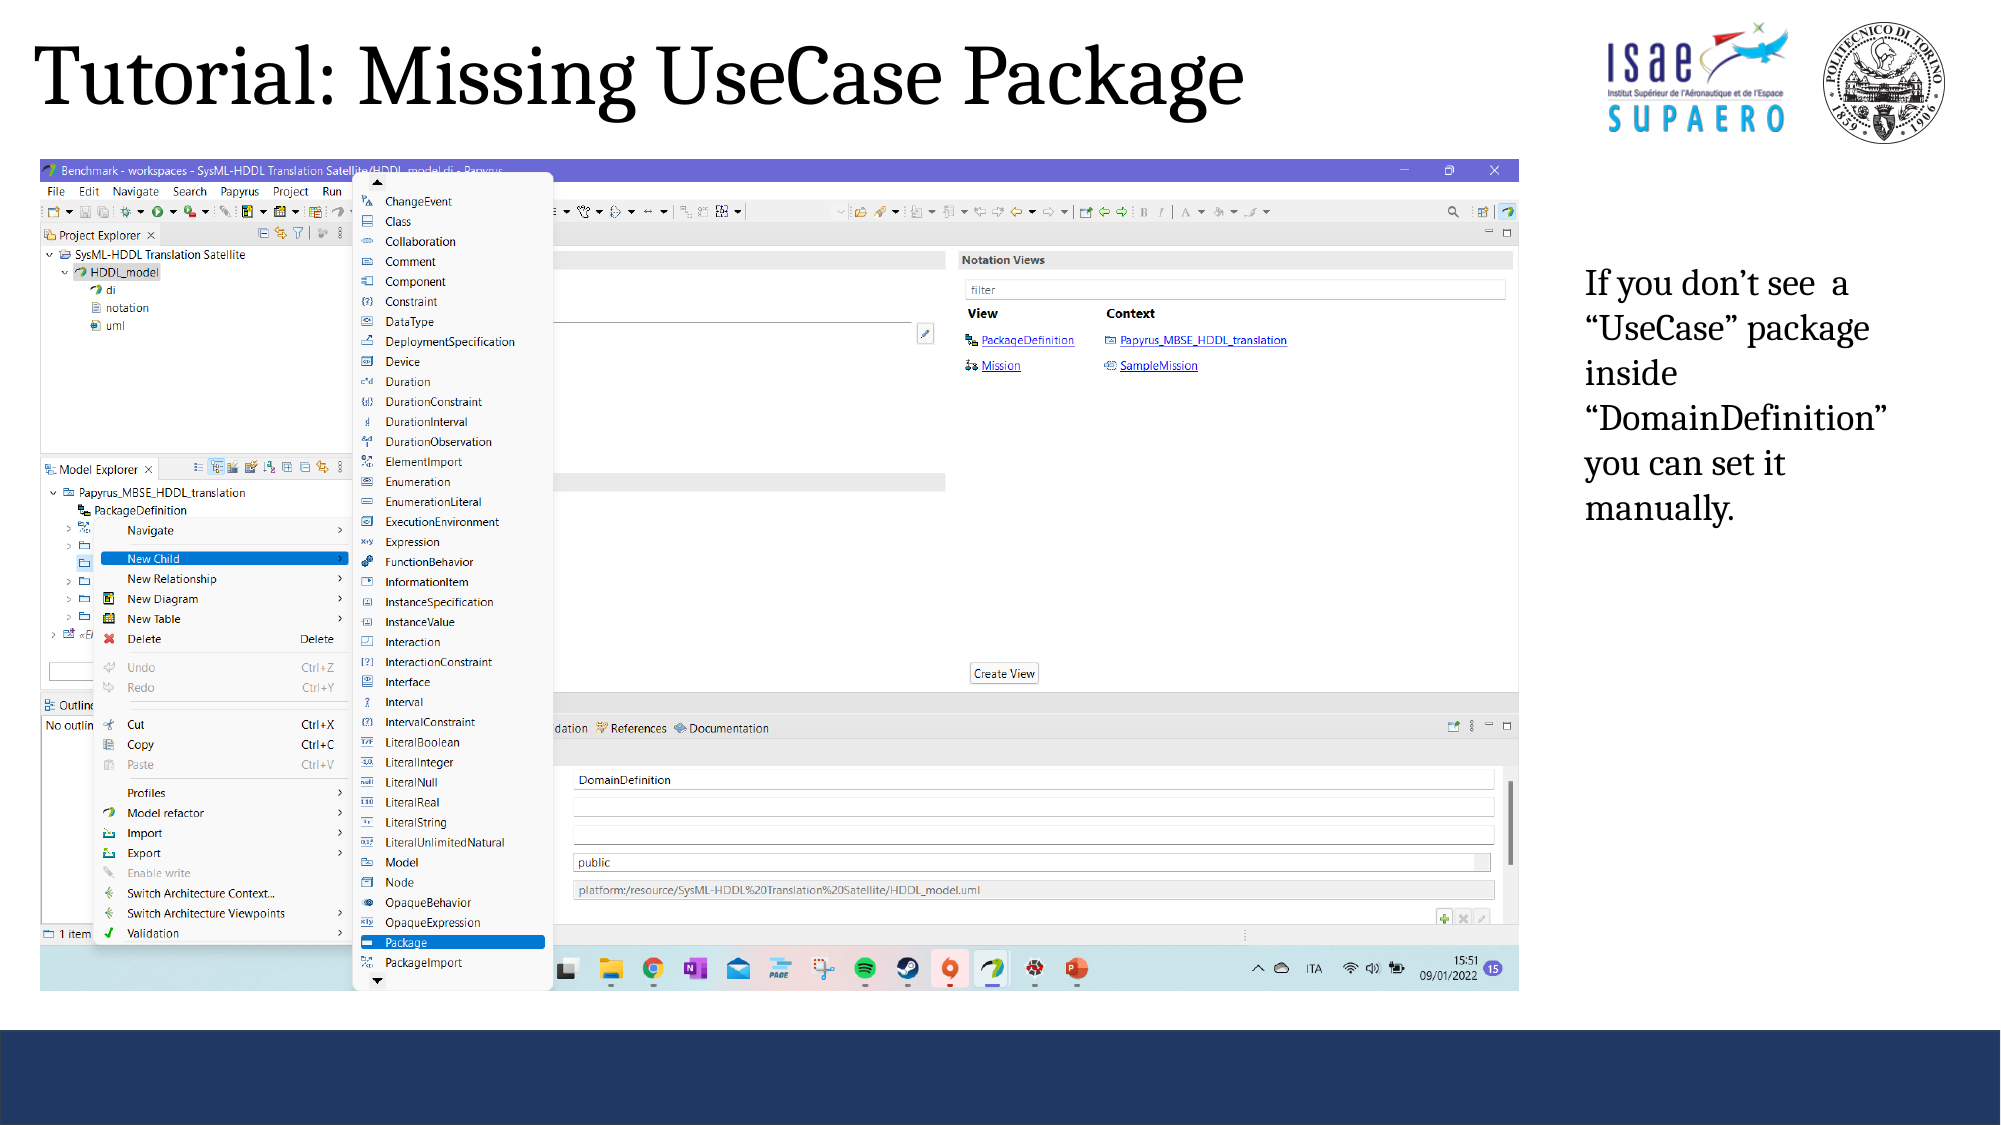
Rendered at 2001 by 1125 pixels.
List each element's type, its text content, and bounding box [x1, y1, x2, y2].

picture [1771, 109, 1779, 128]
title Tutorial: Missing UseCase Package [18, 22, 1544, 132]
picture [40, 159, 1519, 991]
text_box If you don’t see a “UseCase” package inside “DomainDefinition” you can set it manually. [1570, 250, 1945, 536]
picture [1608, 22, 1788, 132]
picture [1823, 22, 1945, 144]
